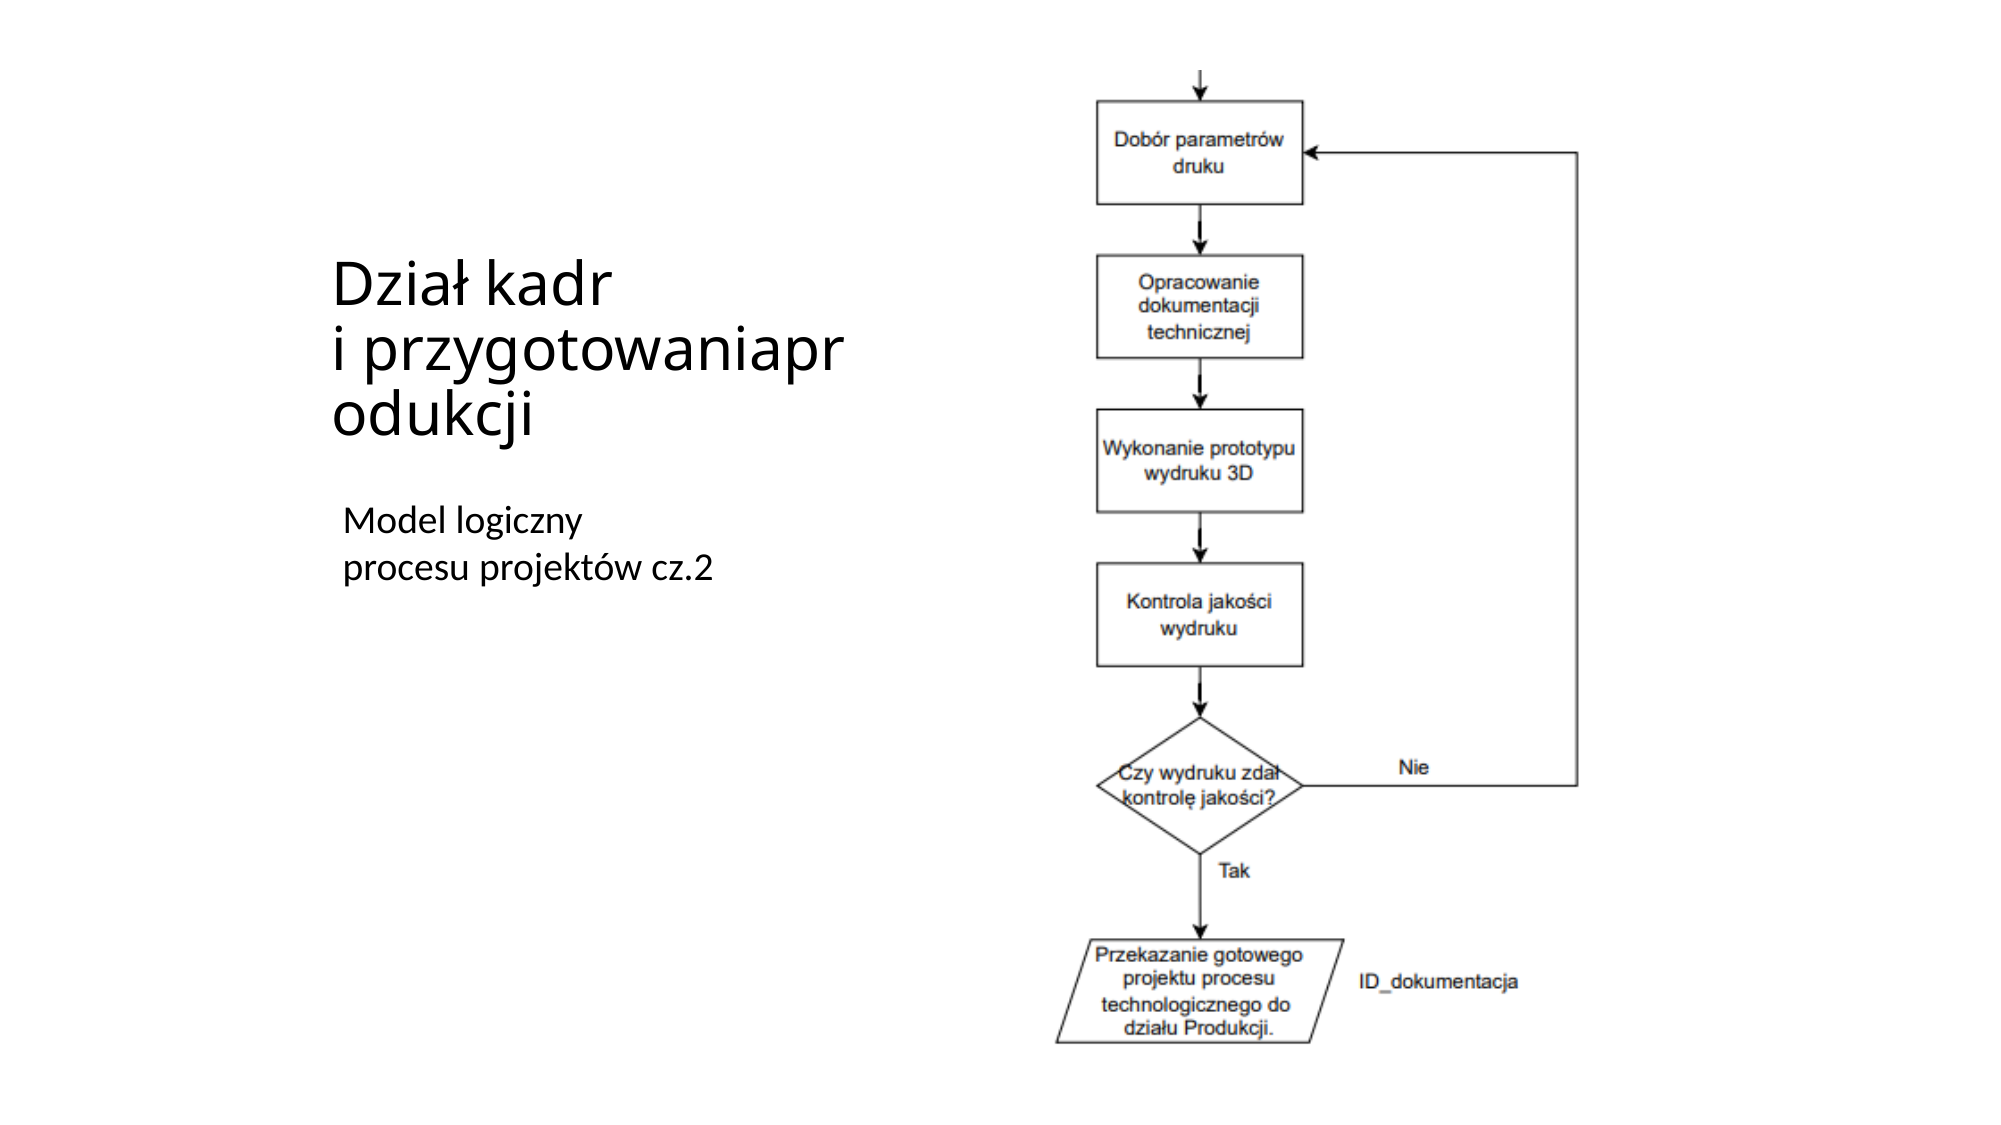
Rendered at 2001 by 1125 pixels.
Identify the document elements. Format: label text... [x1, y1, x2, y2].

list Model logiczny procesu projektów cz.2 [327, 486, 750, 906]
picture [1043, 70, 1586, 1053]
title Dział kadr i przygotowaniaprodukcji [316, 244, 879, 457]
